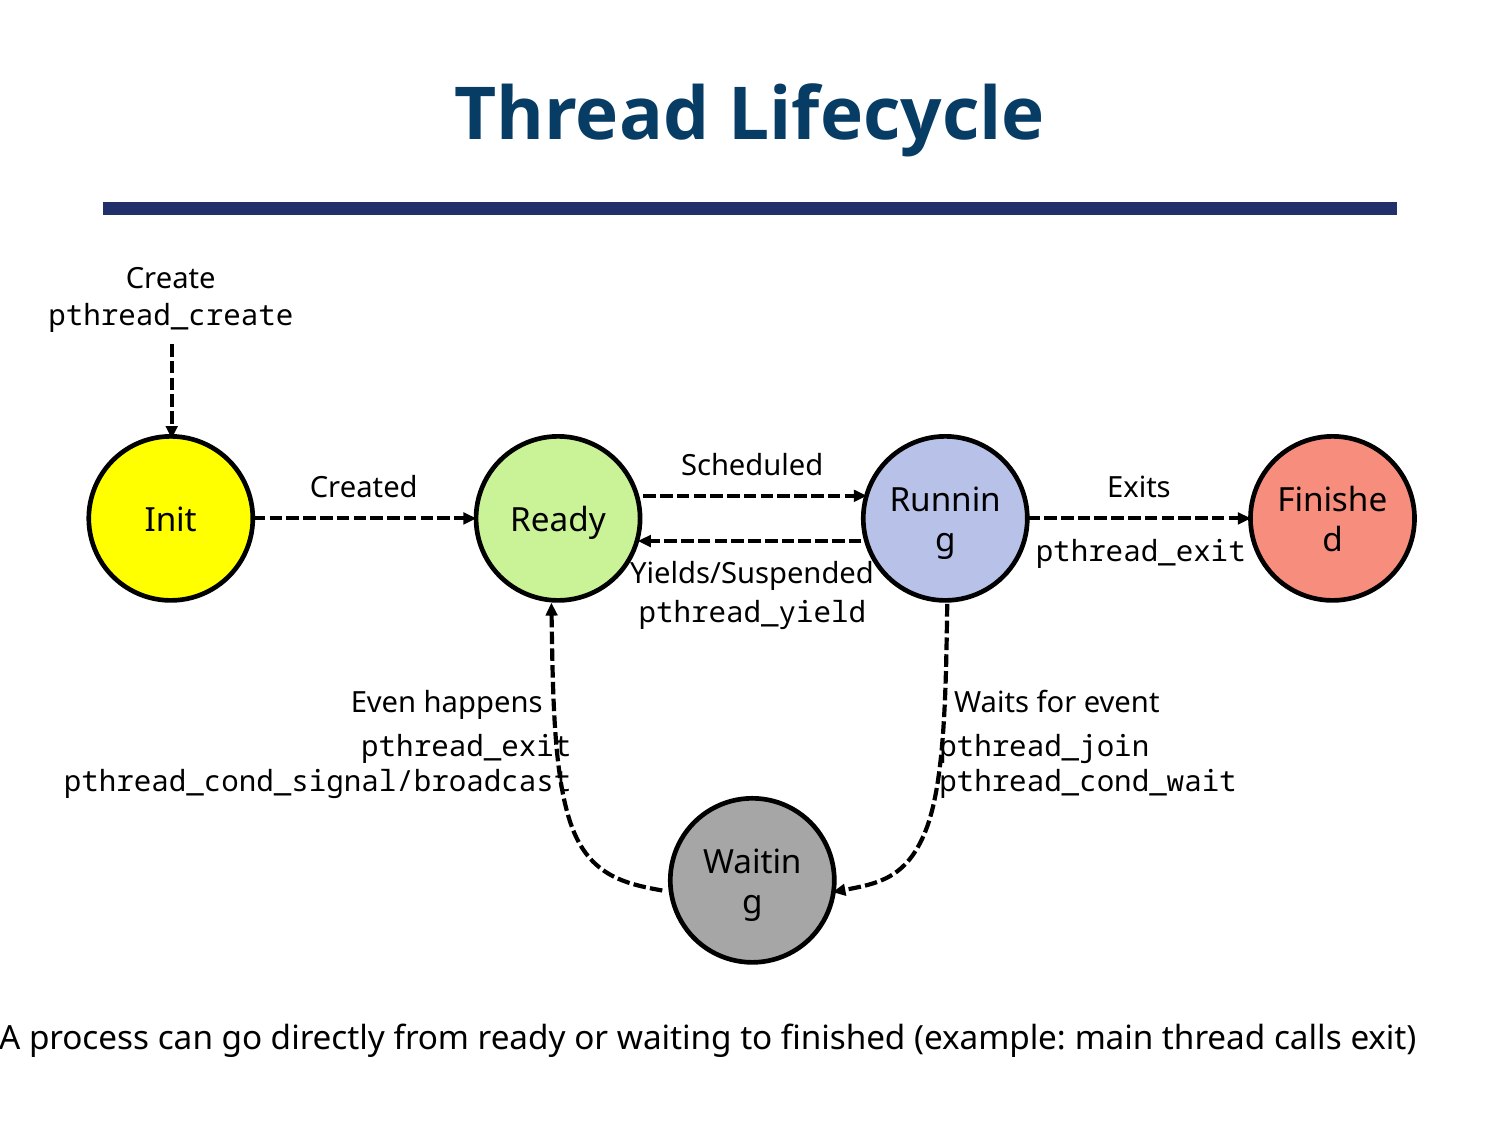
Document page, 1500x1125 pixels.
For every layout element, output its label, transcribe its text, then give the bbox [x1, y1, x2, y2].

text_box pthread_create [33, 289, 309, 339]
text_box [643, 436, 1027, 601]
title Thread Lifecycle [103, 34, 1397, 197]
text_box Create [111, 252, 231, 289]
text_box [1027, 436, 1415, 601]
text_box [670, 603, 1229, 963]
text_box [88, 343, 253, 601]
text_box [253, 436, 641, 601]
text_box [635, 541, 869, 637]
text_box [88, 602, 666, 892]
text_box A process can go directly from ready or waiting to finished (example: main thread calls exit) [0, 1008, 1434, 1064]
